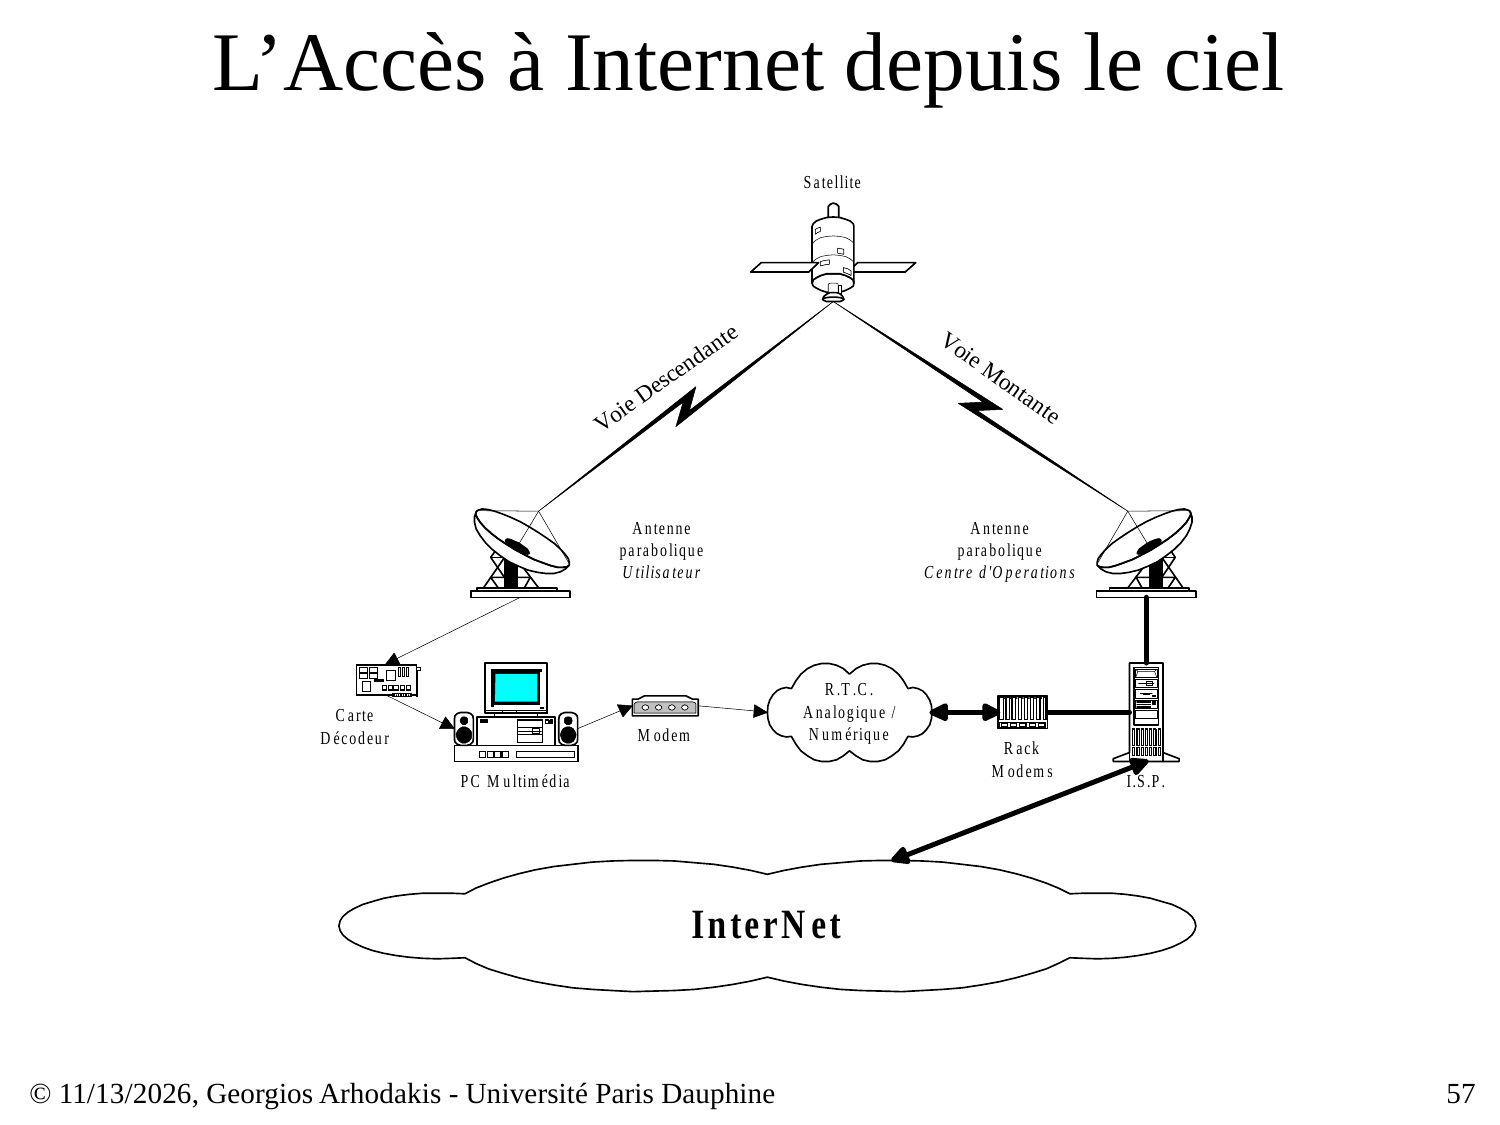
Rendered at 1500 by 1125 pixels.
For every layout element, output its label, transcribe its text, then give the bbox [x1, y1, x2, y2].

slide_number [29, 1074, 206, 1110]
title L’Accès à Internet depuis le ciel [111, 0, 1387, 159]
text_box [262, 162, 1238, 997]
slide_number 57 [1328, 1074, 1476, 1110]
footer Georgios Arhodakis - Université Paris Dauphine [206, 1074, 1093, 1110]
